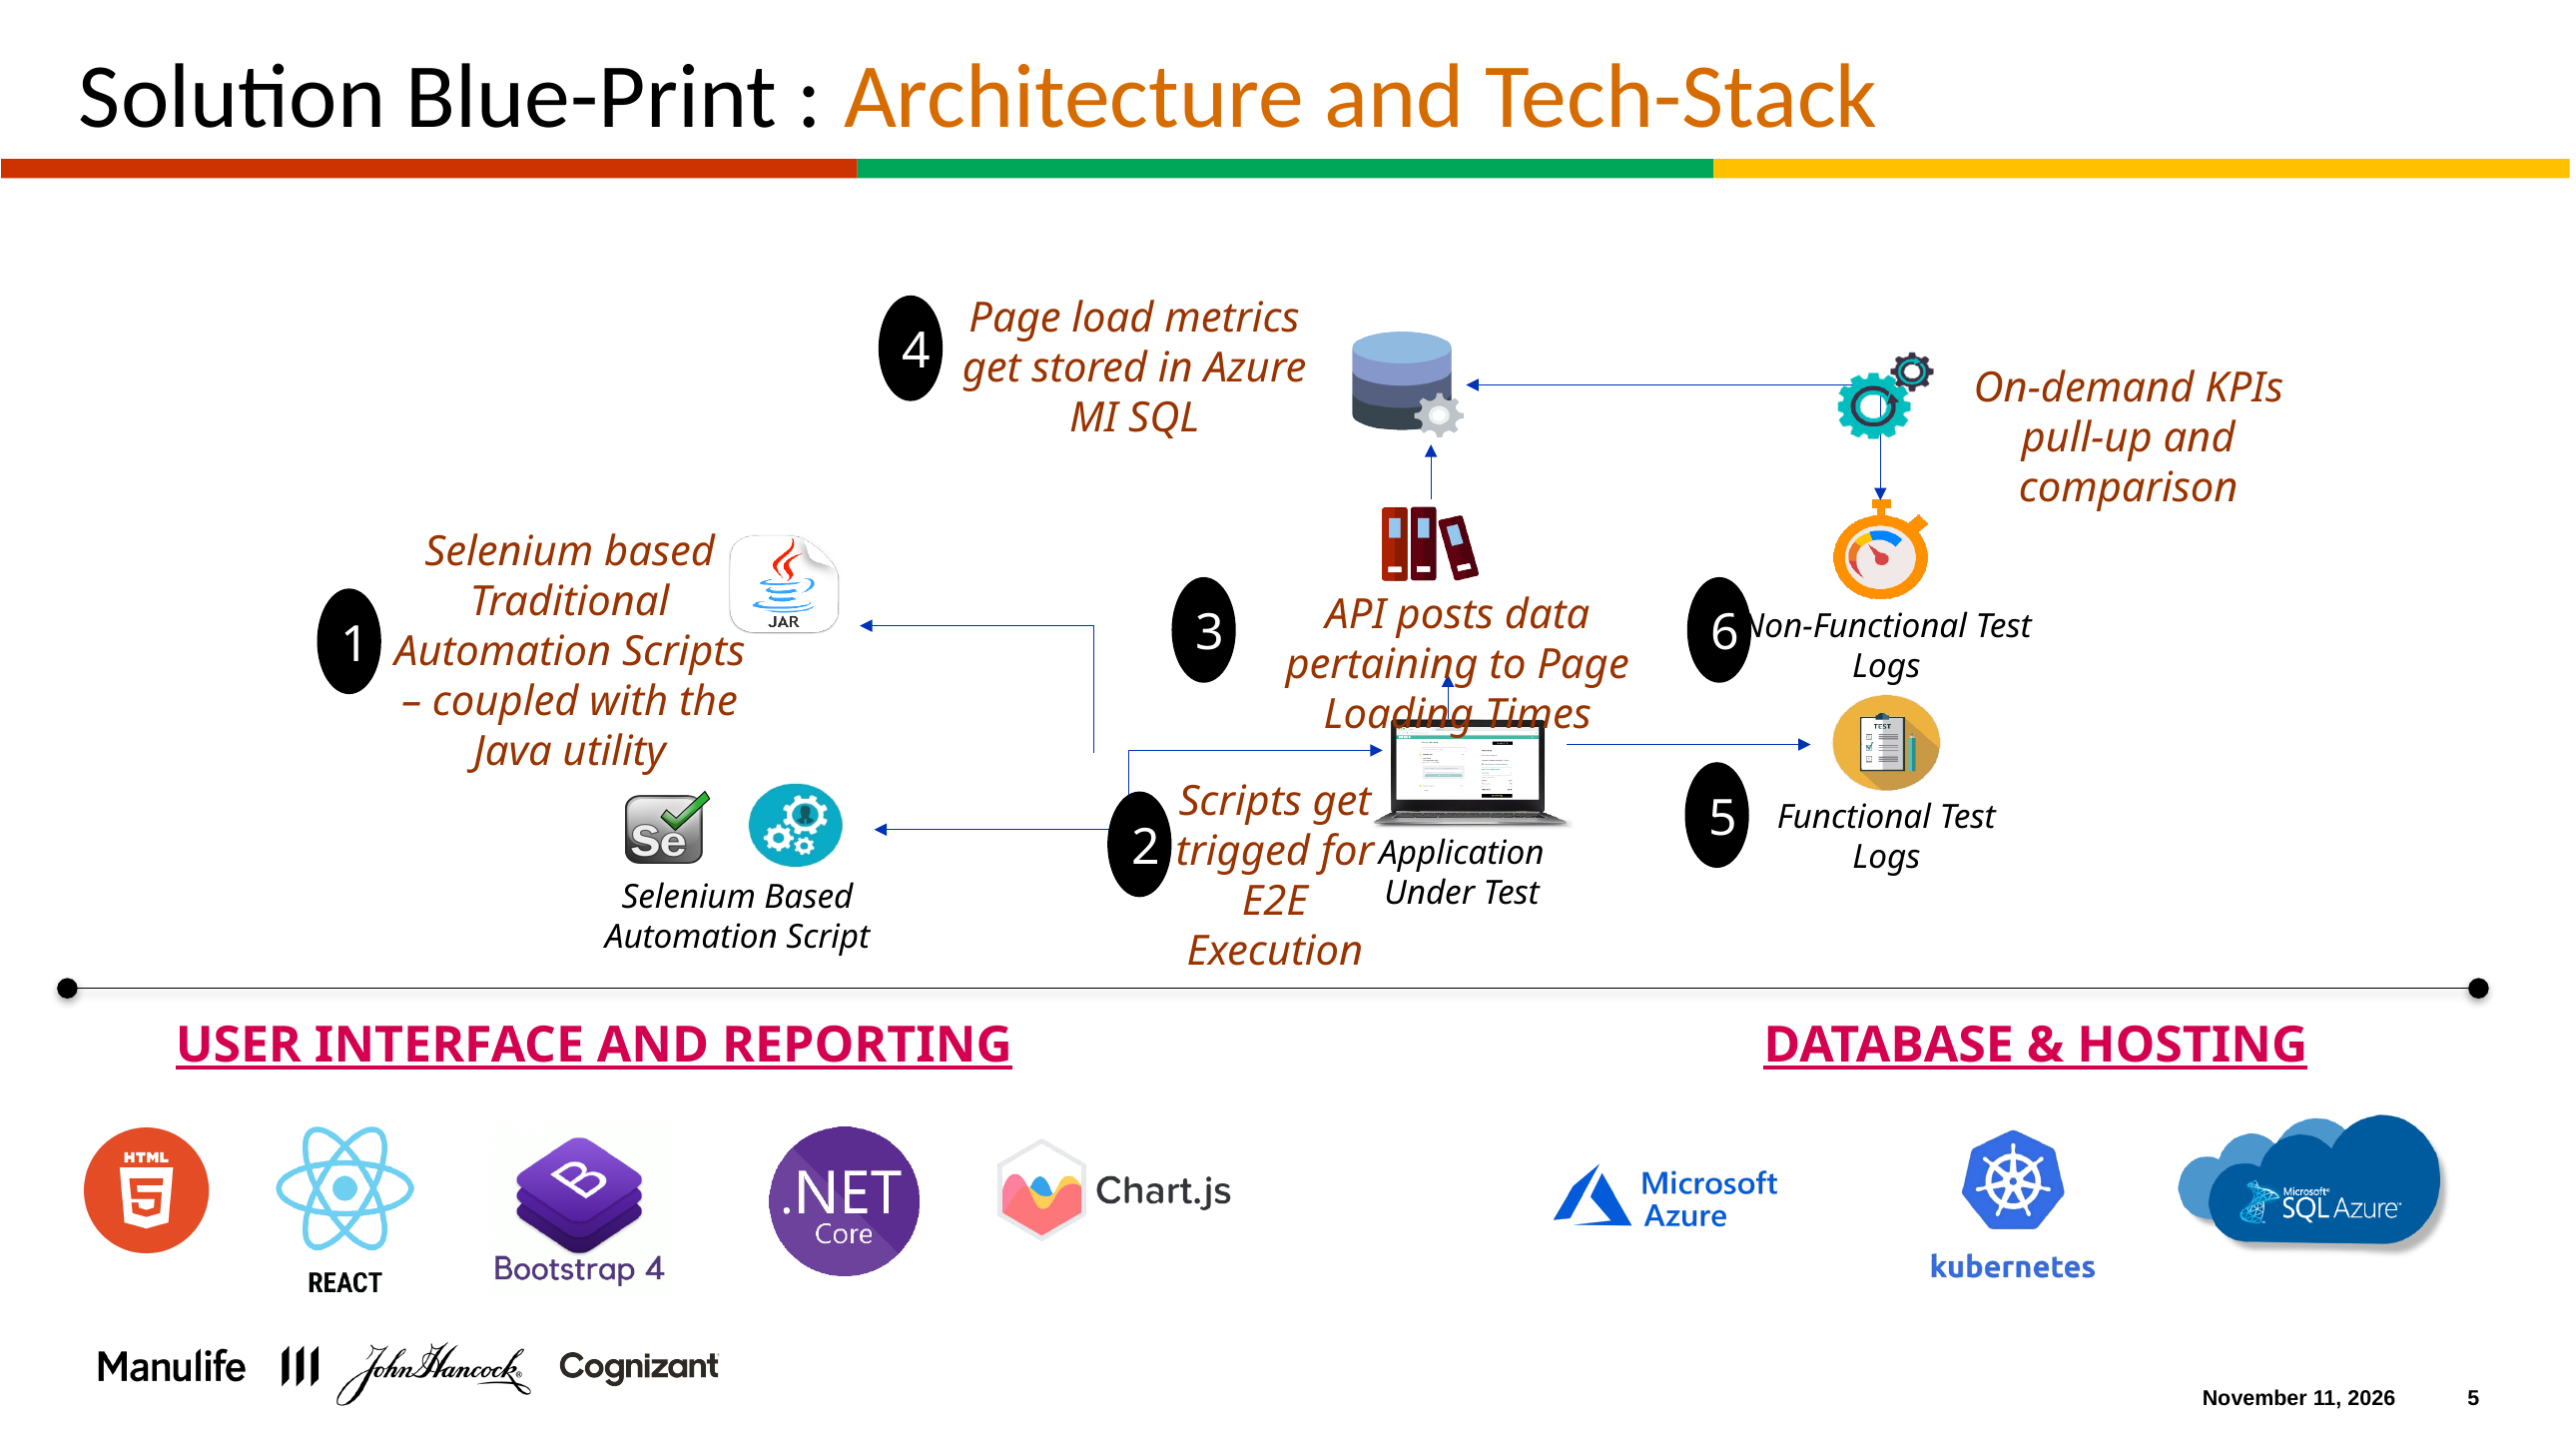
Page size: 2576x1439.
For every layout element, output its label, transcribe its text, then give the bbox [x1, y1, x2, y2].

picture [984, 1098, 1249, 1282]
text_box DATABASE & HOSTING [1574, 1012, 2498, 1073]
title Solution Blue-Print : Architecture and Tech-Stack [78, 38, 2576, 158]
text_box USER INTERFACE AND REPORTING [172, 1012, 1016, 1073]
picture [1545, 1133, 1785, 1255]
slide_number 5 [2419, 1373, 2480, 1411]
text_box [0, 158, 2570, 179]
picture [1837, 1114, 2450, 1293]
picture [62, 1104, 673, 1423]
picture [769, 1125, 920, 1277]
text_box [317, 290, 2307, 976]
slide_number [2175, 1373, 2396, 1411]
